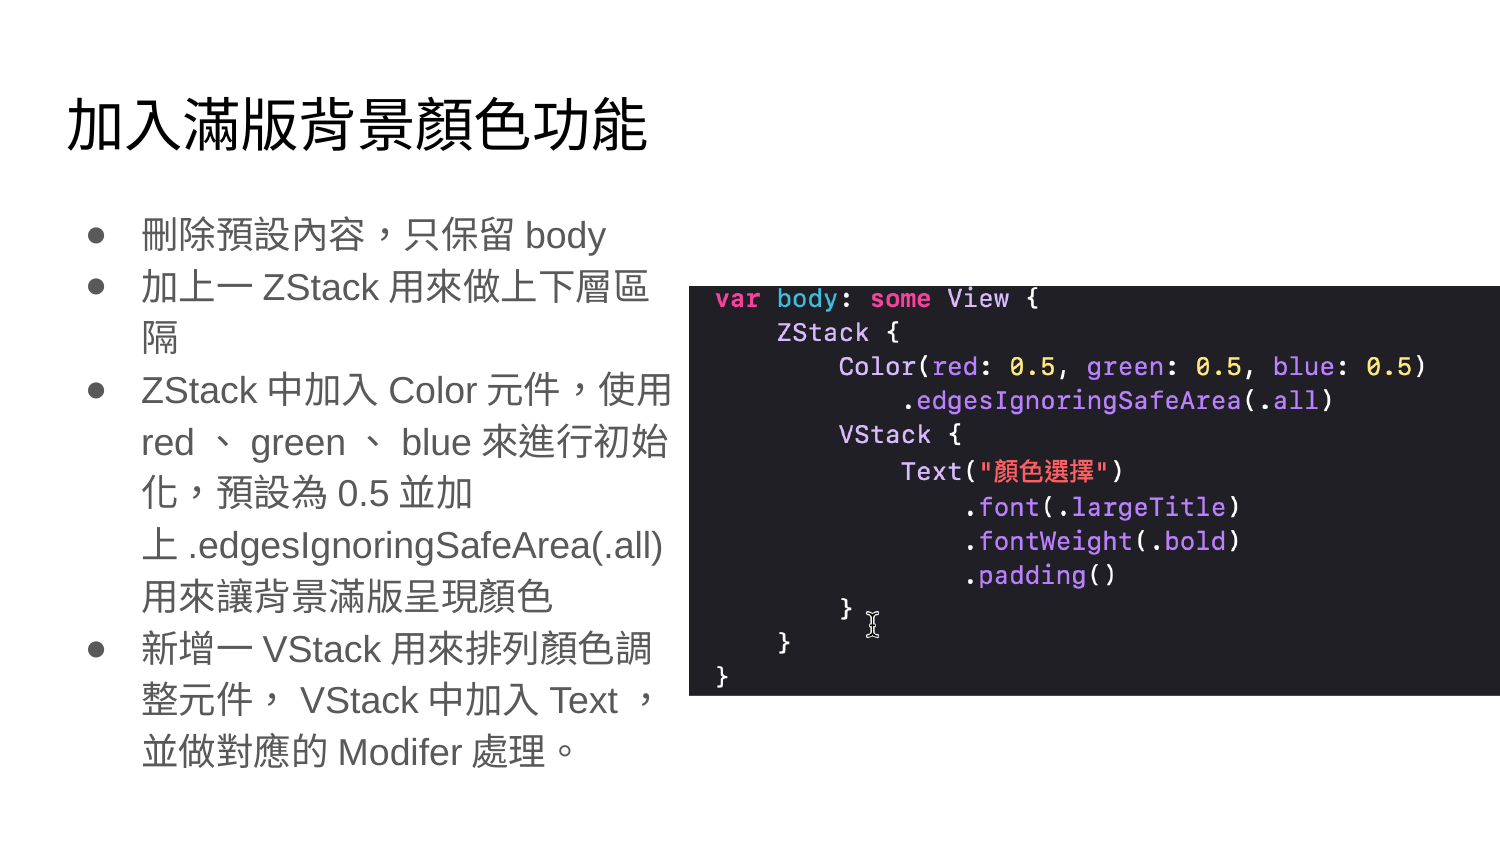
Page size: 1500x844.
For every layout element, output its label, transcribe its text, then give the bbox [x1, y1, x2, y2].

list 刪除預設內容，只保留body 加上一ZStack用來做上下層區隔 ZStack中加入Color元件，使用red、green、blue來進行初始化，預設為0.5並加上.edgesIgnoringSafeArea(.all)用來讓背景滿版呈現顏色 新增一VStack用來排列顏色調整元件，VStack中加入Text，並做對應的Modifer處理。 [51, 189, 690, 750]
picture [689, 286, 1500, 696]
title 加入滿版背景顏色功能 [51, 72, 1449, 167]
